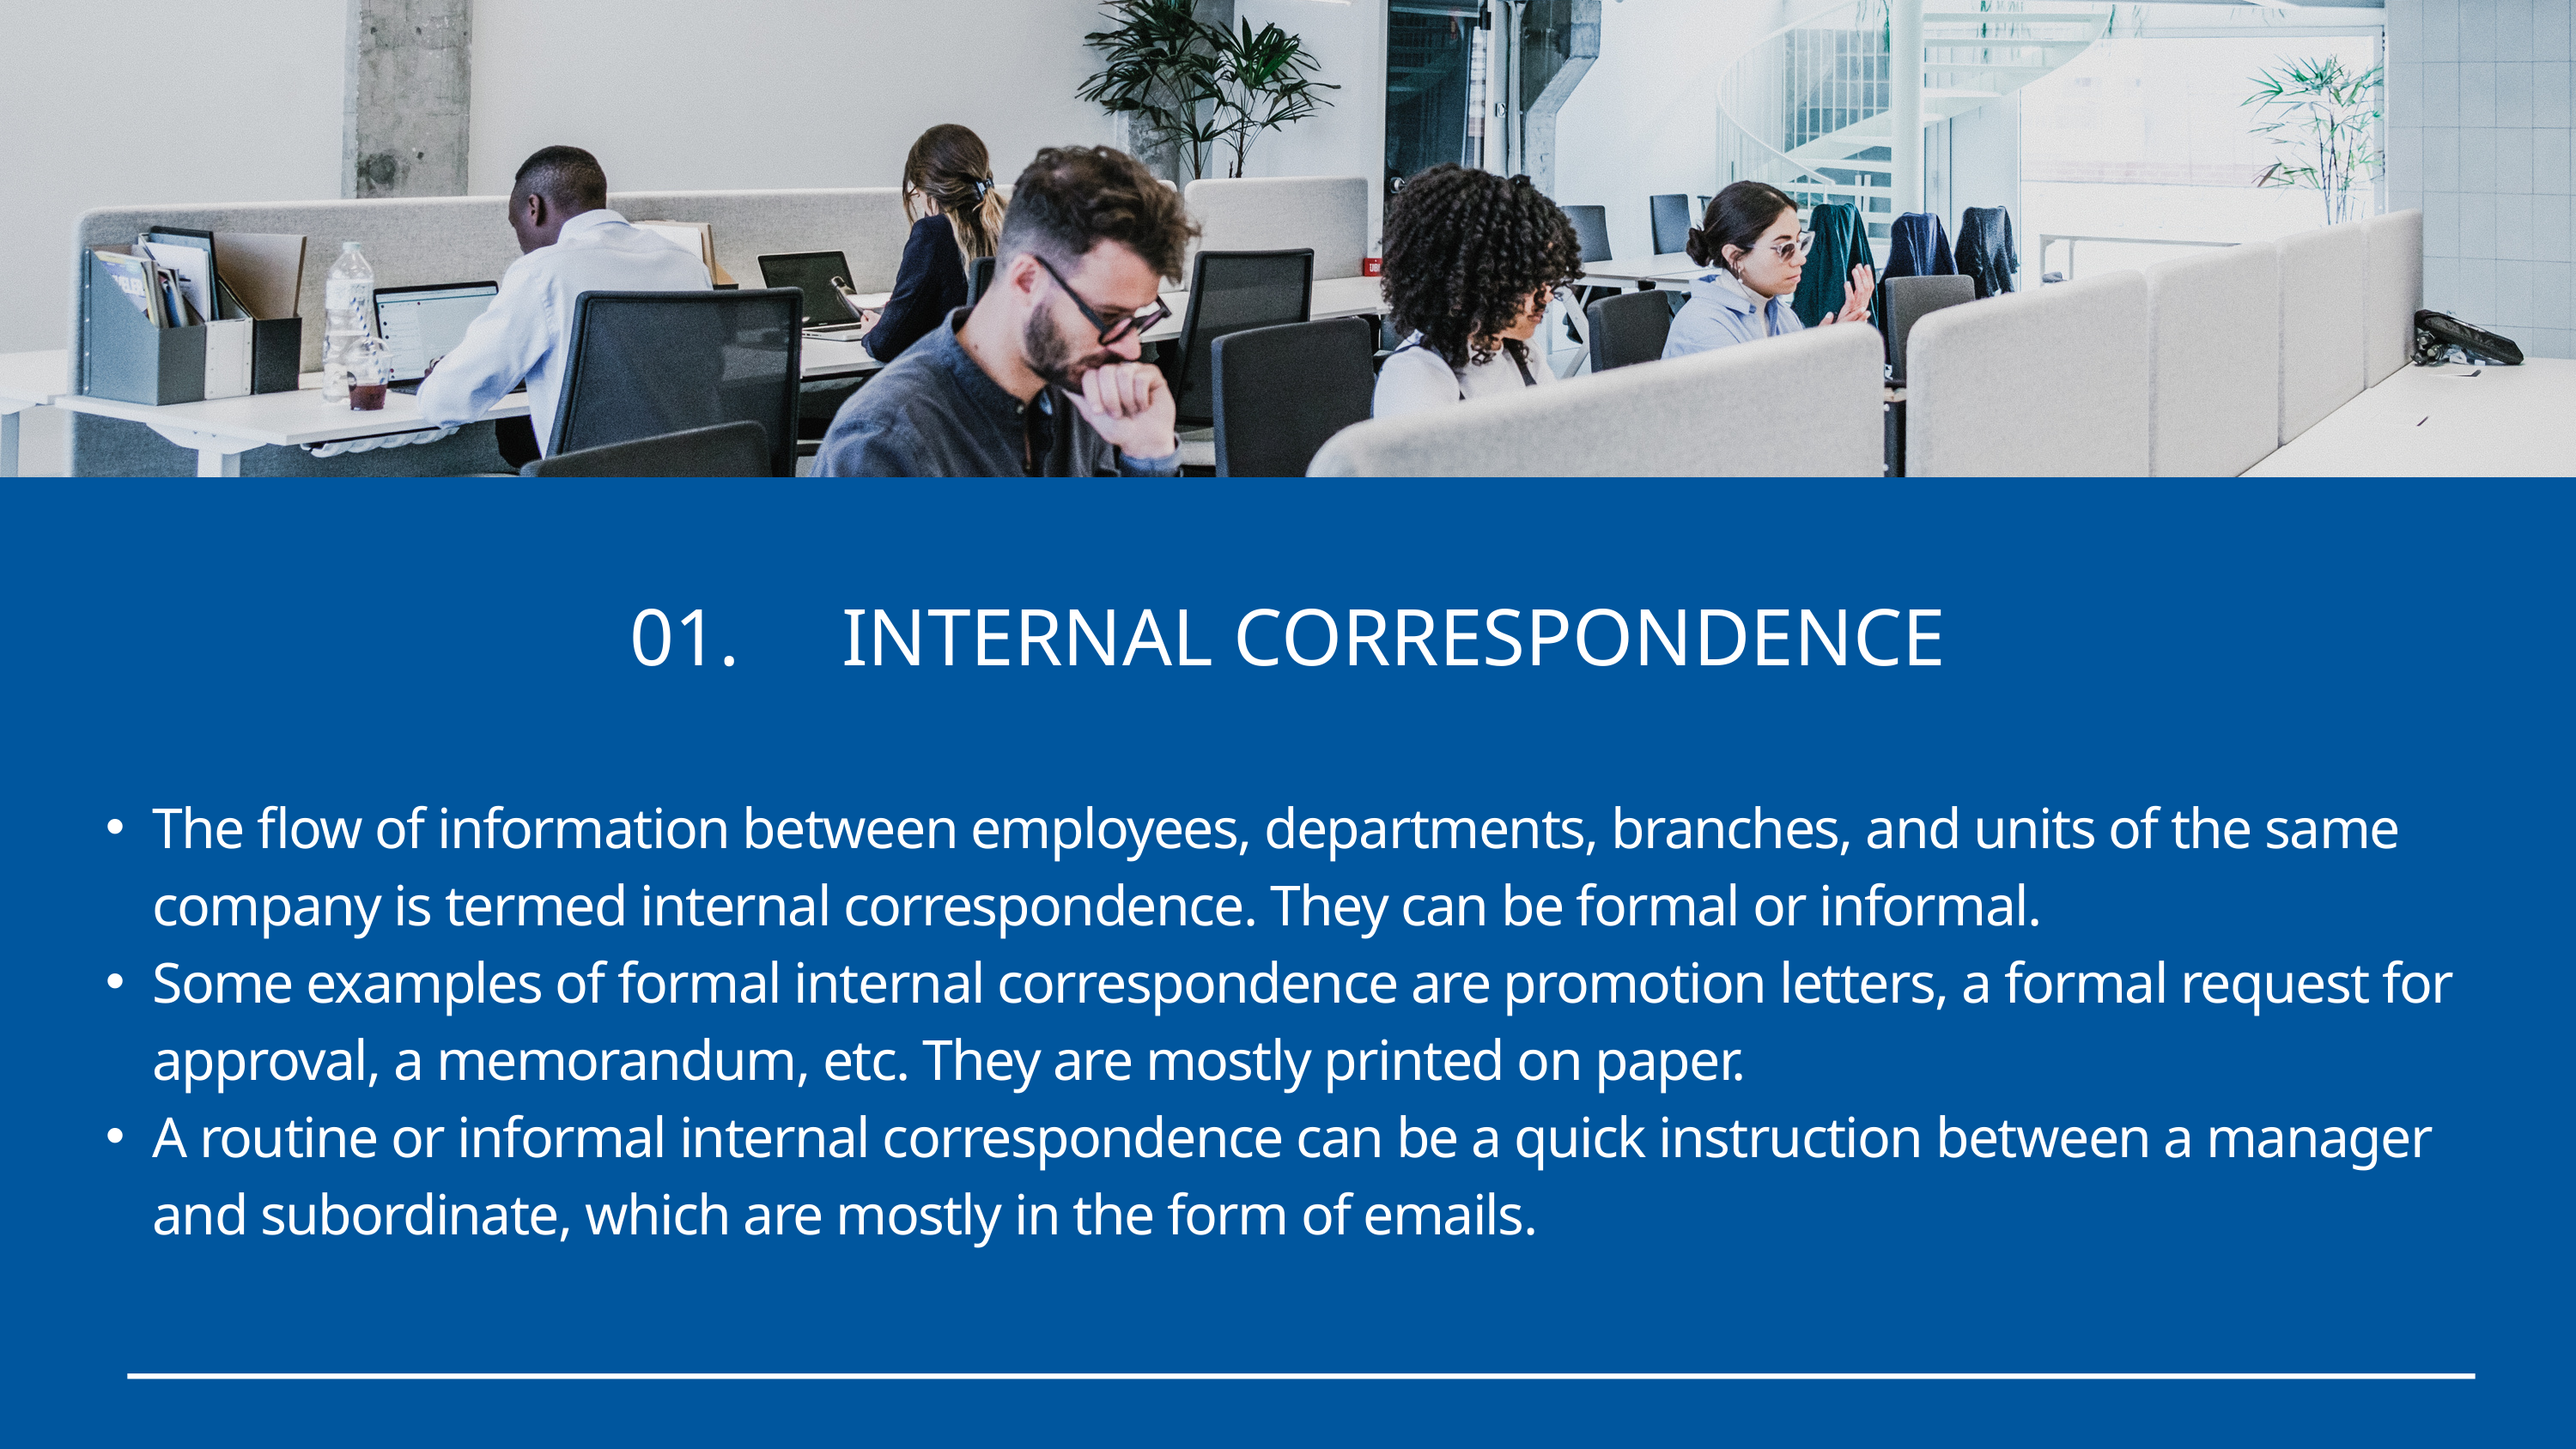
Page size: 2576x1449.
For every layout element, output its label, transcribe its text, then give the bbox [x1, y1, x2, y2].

text_box The flow of information between employees, departments, branches, and units of the same company is termed internal correspondence. They can be formal or informal. Some examples of formal internal correspondence are promotion letters, a formal request for approval, a memorandum, etc. They are mostly printed on paper. A routine or informal internal correspondence can be a quick instruction between a manager and subordinate, which are mostly in the form of emails. [58, 781, 2476, 1246]
text_box 01. INTERNAL CORRESPONDENCE [429, 587, 2147, 682]
text_box [0, 0, 2576, 478]
